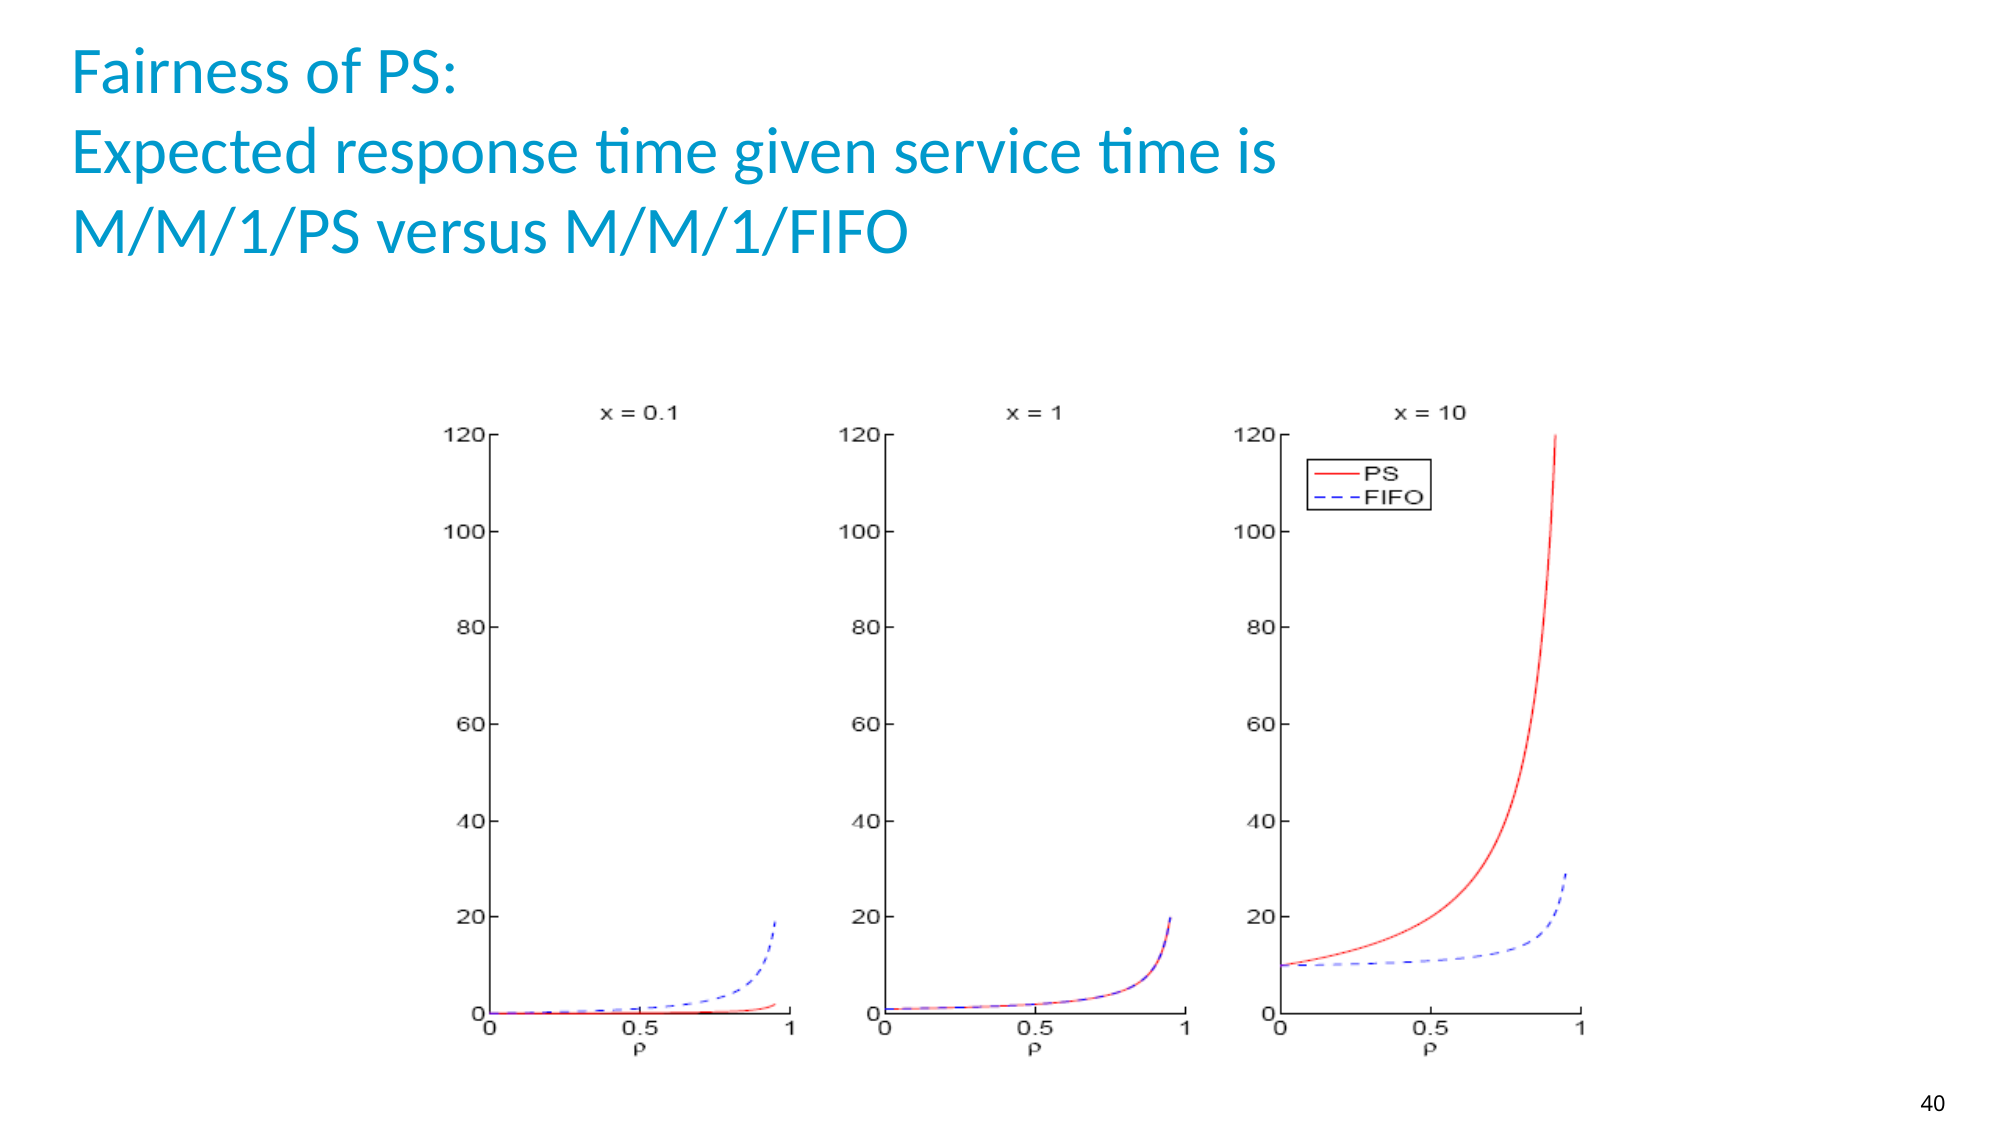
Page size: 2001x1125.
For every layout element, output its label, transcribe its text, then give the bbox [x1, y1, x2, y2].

picture [394, 384, 1619, 1068]
footer 40 [1866, 1082, 2000, 1125]
